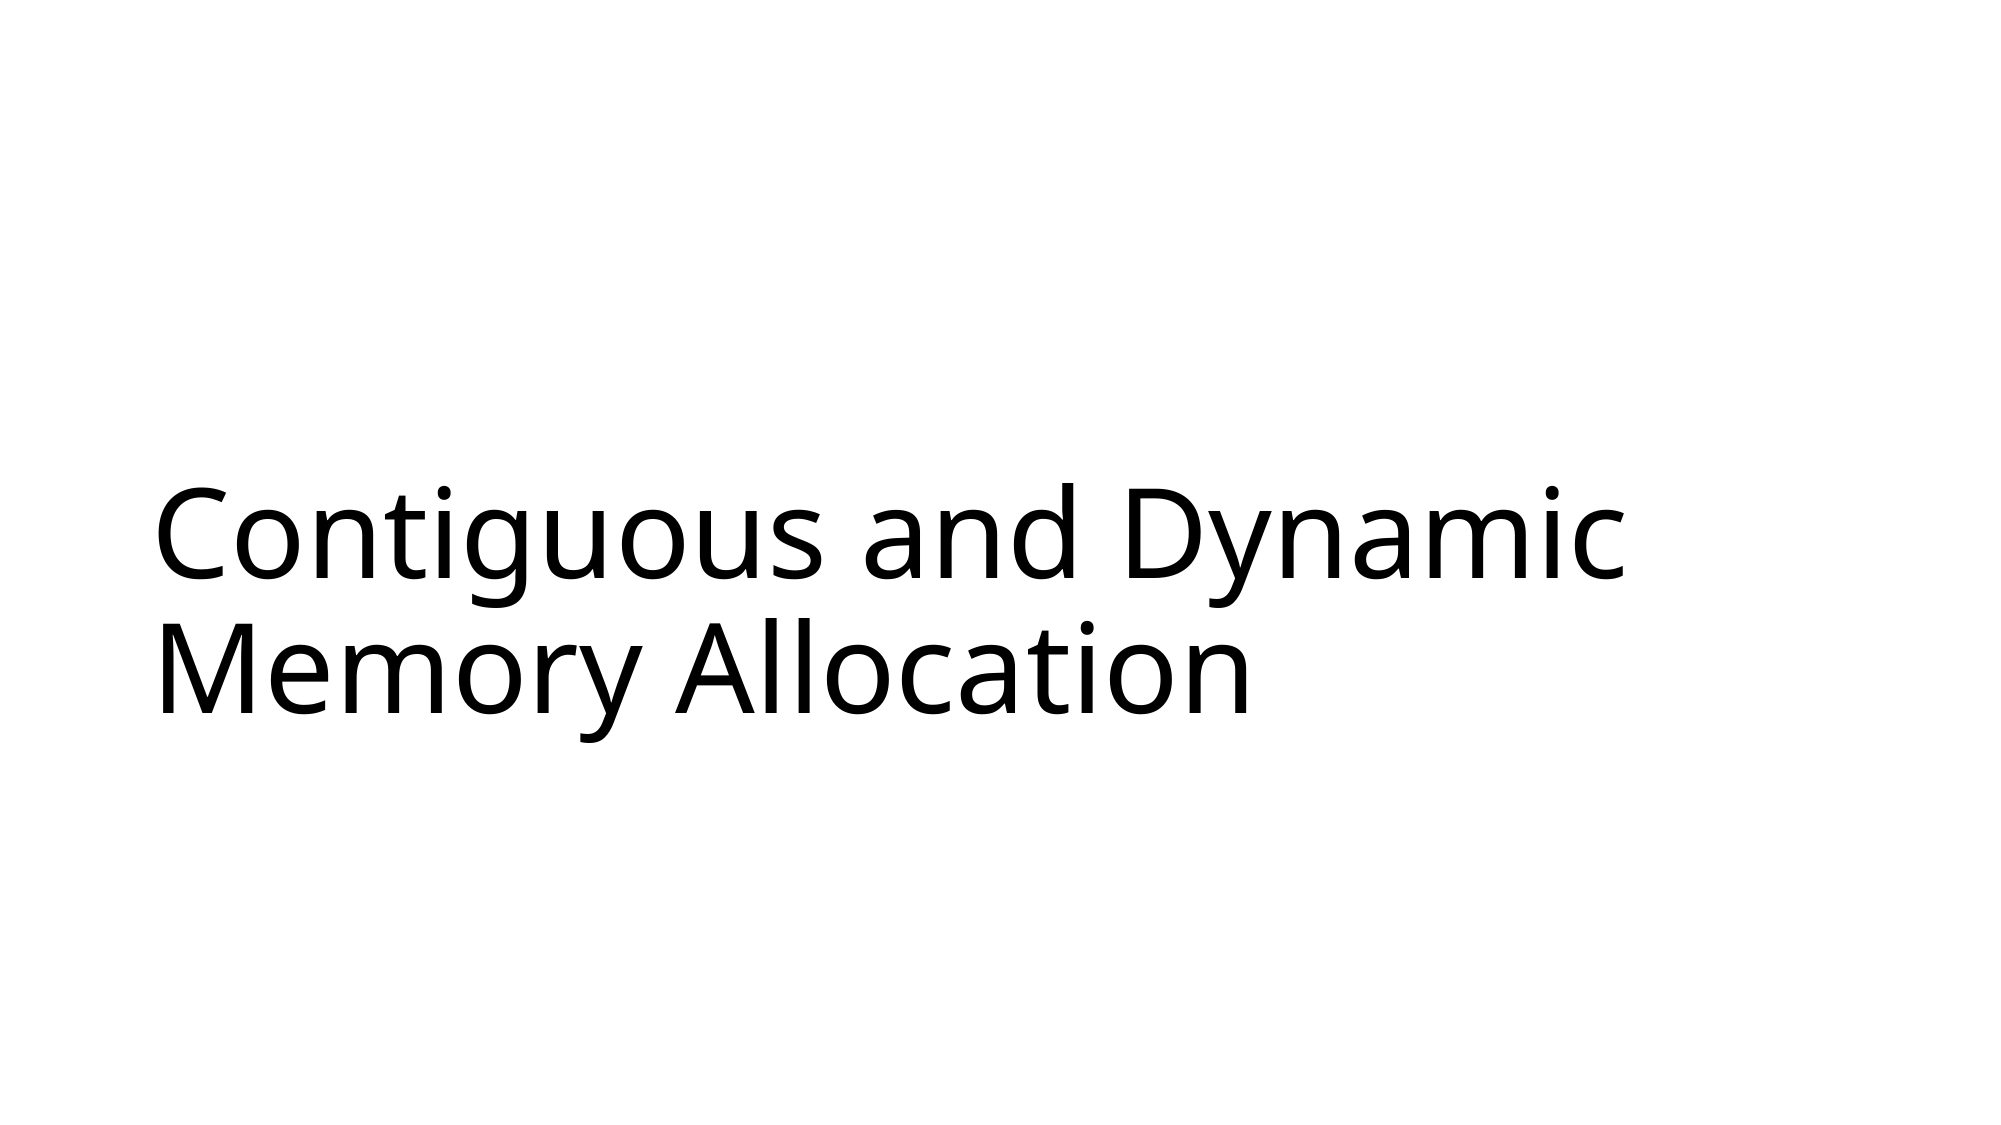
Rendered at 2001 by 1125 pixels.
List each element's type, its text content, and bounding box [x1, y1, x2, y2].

title Contiguous and Dynamic Memory Allocation [136, 280, 1862, 749]
